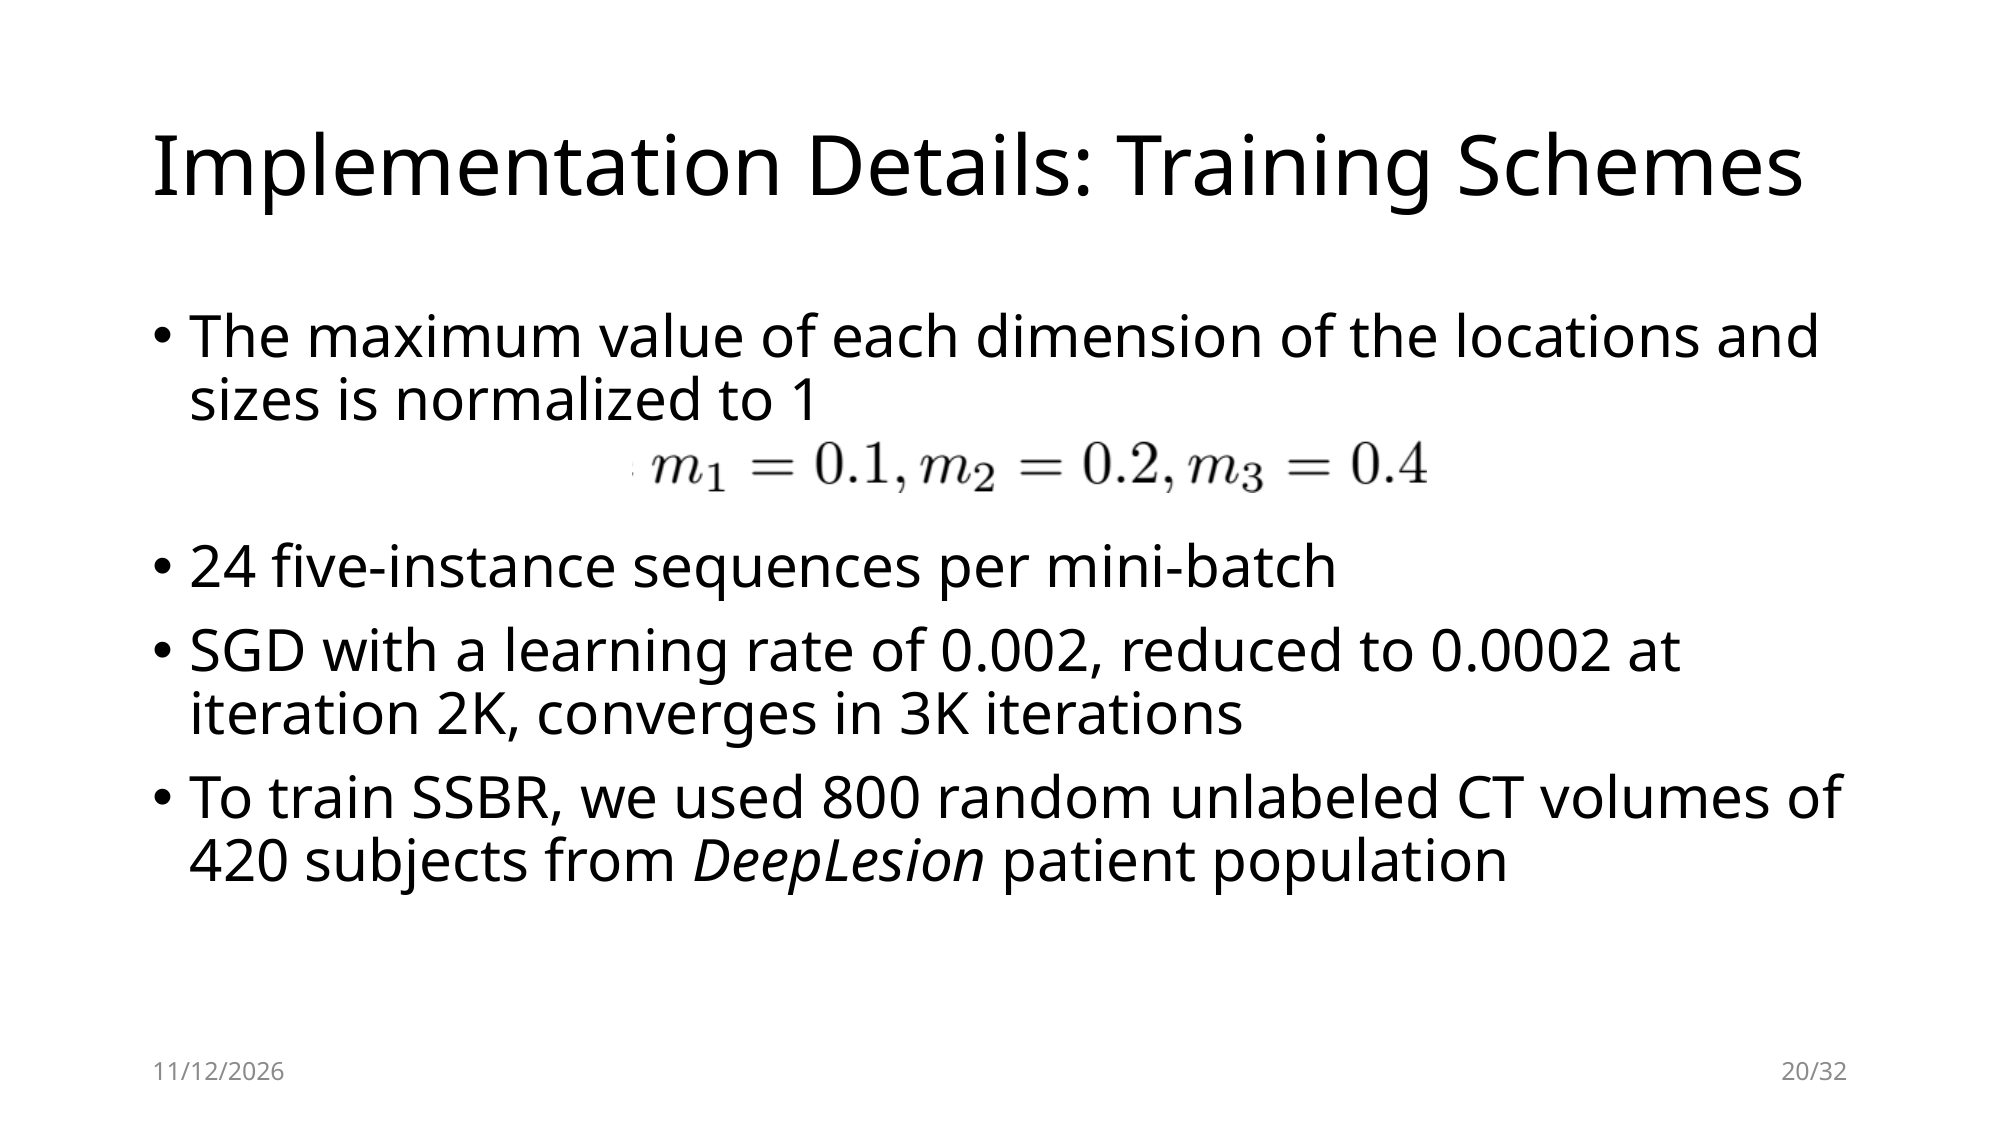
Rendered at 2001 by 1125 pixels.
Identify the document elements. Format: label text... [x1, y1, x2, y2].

slide_number 20 [1412, 1042, 1863, 1103]
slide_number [137, 1042, 588, 1103]
list The maximum value of each dimension of the locations and sizes is normalized to 1 24 five-instance sequences per mini-batch SGD with a learning rate of 0.002, reduced to 0.0002 at iteration 2K, converges in 3K iterations To train SSBR, we used 800 random unlabeled CT volumes of 420 subjects from DeepLesion patient population [137, 299, 1863, 1014]
title Implementation Details: Training Schemes [137, 59, 1863, 278]
picture [632, 426, 1427, 494]
